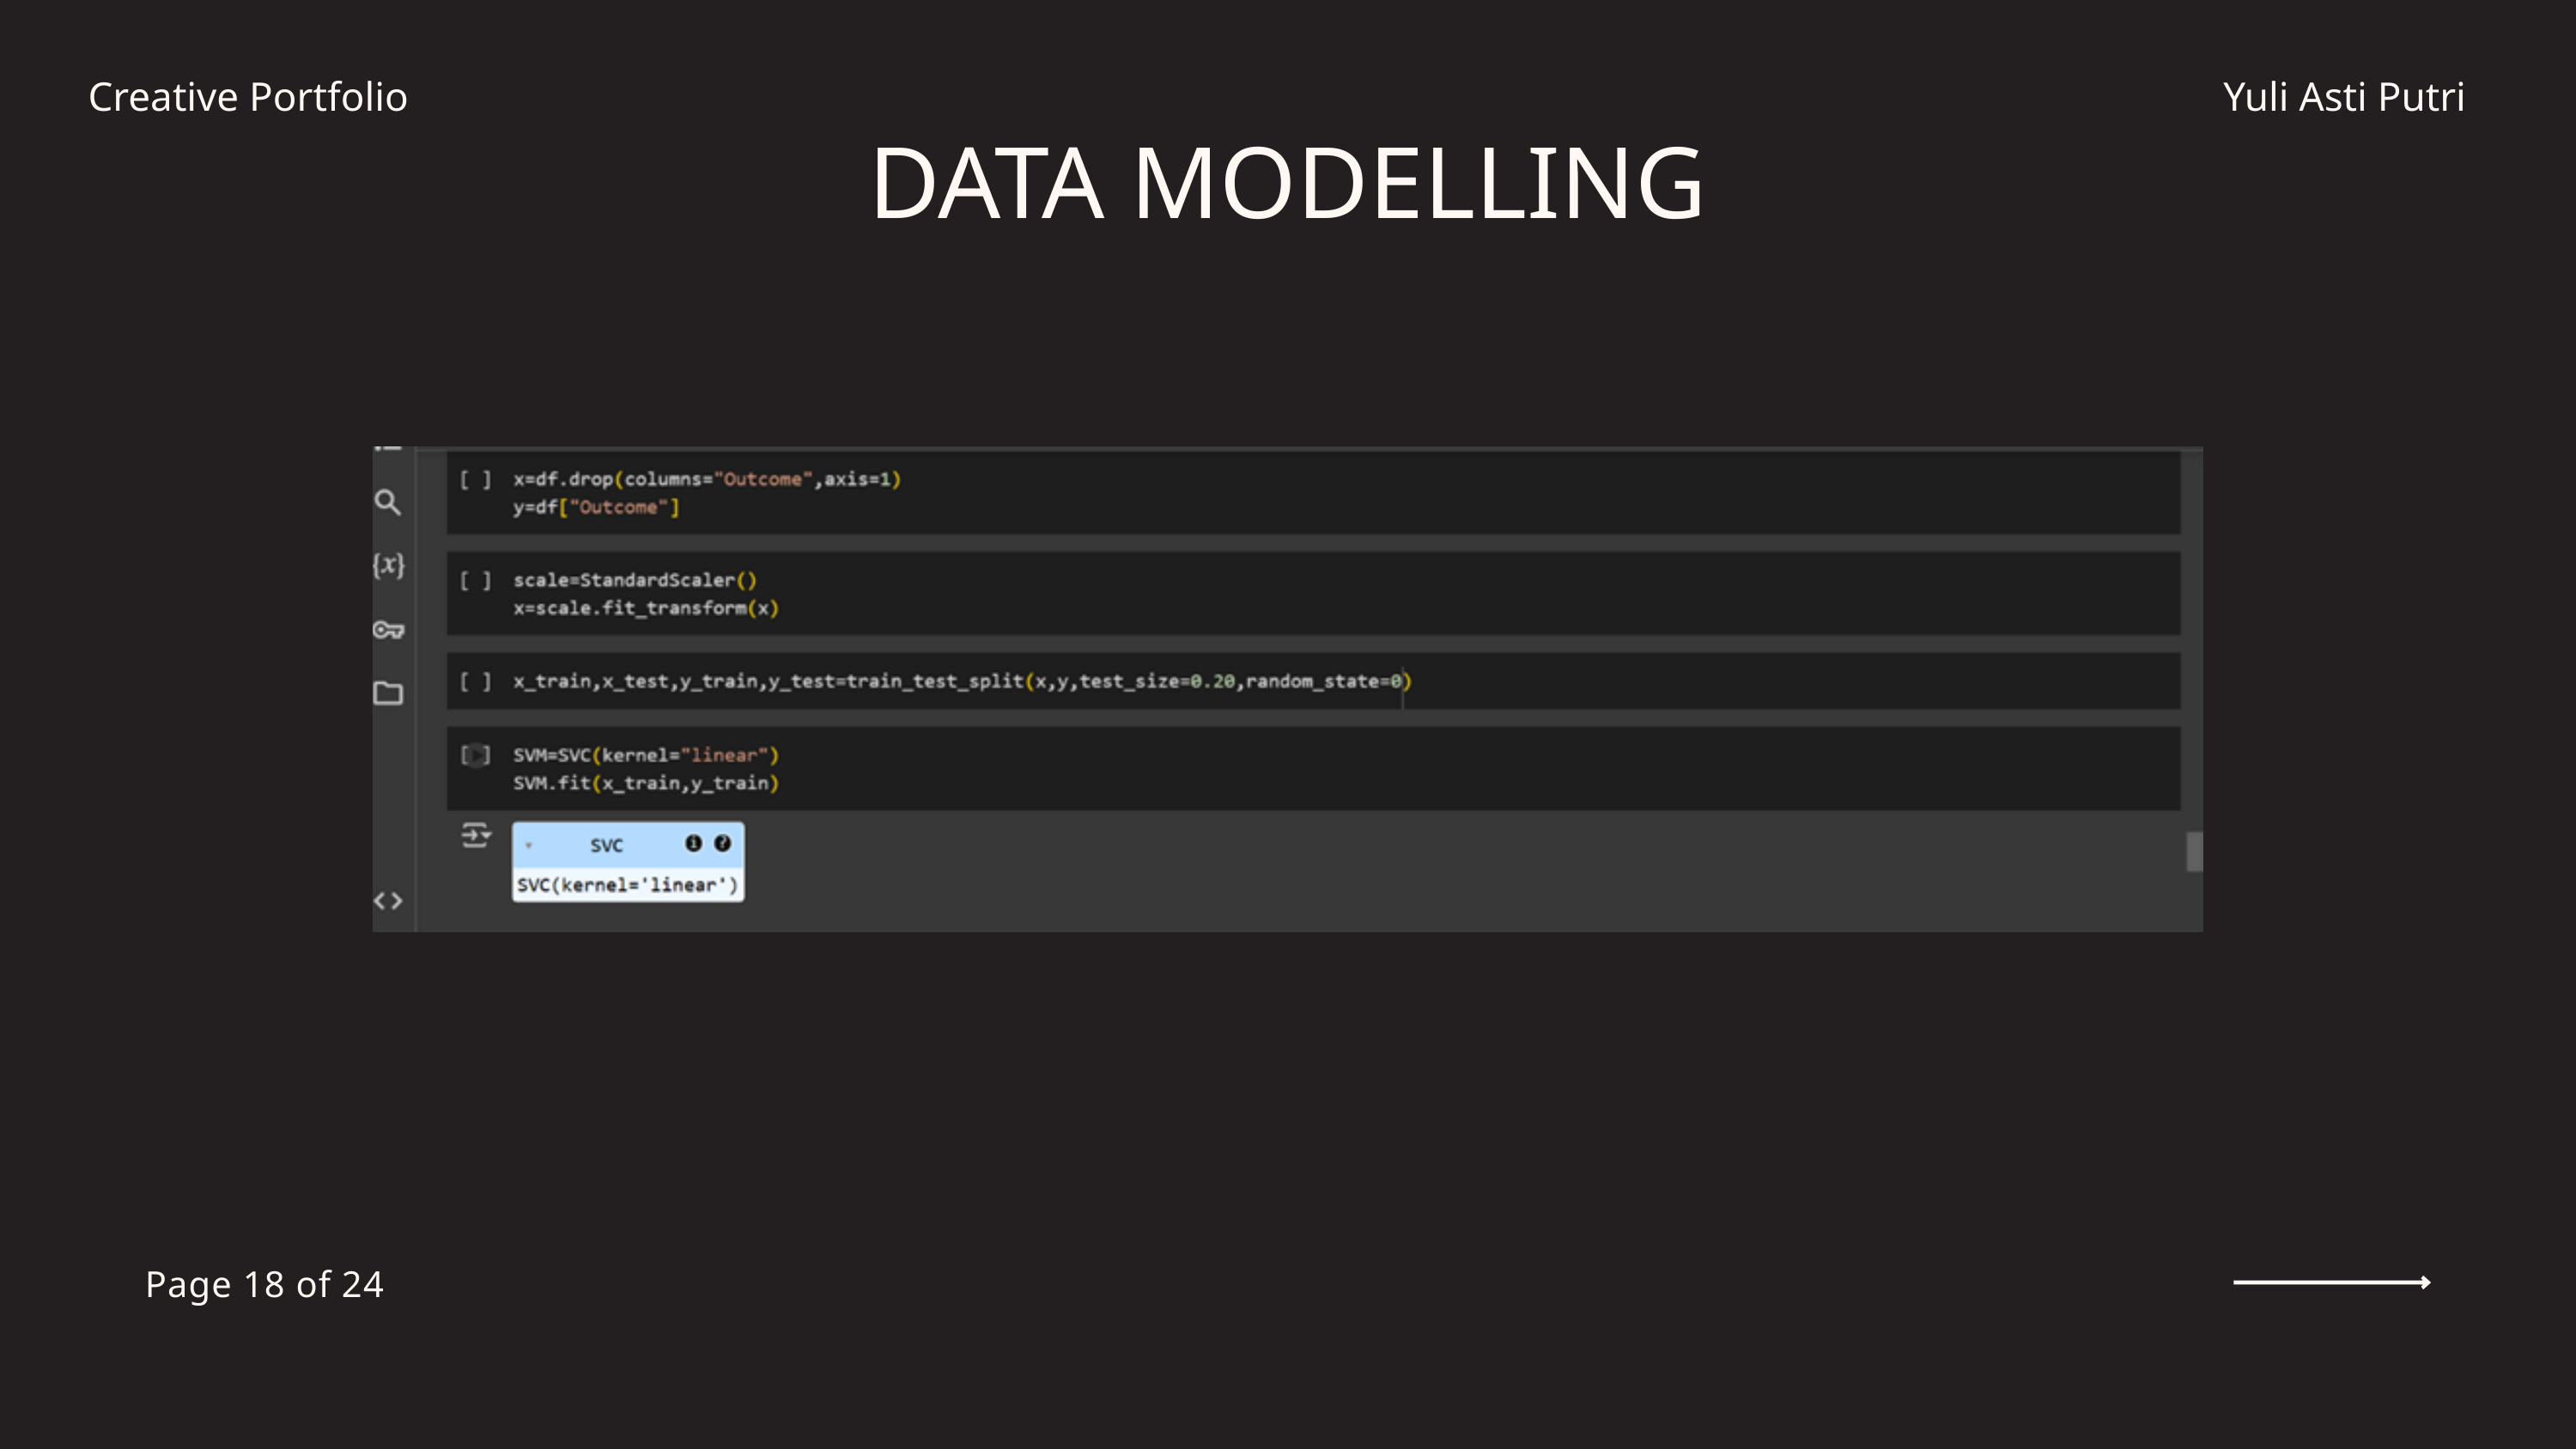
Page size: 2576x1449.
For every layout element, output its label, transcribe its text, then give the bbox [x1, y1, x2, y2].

text_box Page 18 of 24 [144, 1254, 696, 1305]
text_box [372, 446, 2203, 932]
text_box Creative Portfolio [88, 64, 862, 120]
text_box DATA MODELLING [393, 110, 2182, 239]
text_box Yuli Asti Putri [1692, 64, 2467, 120]
